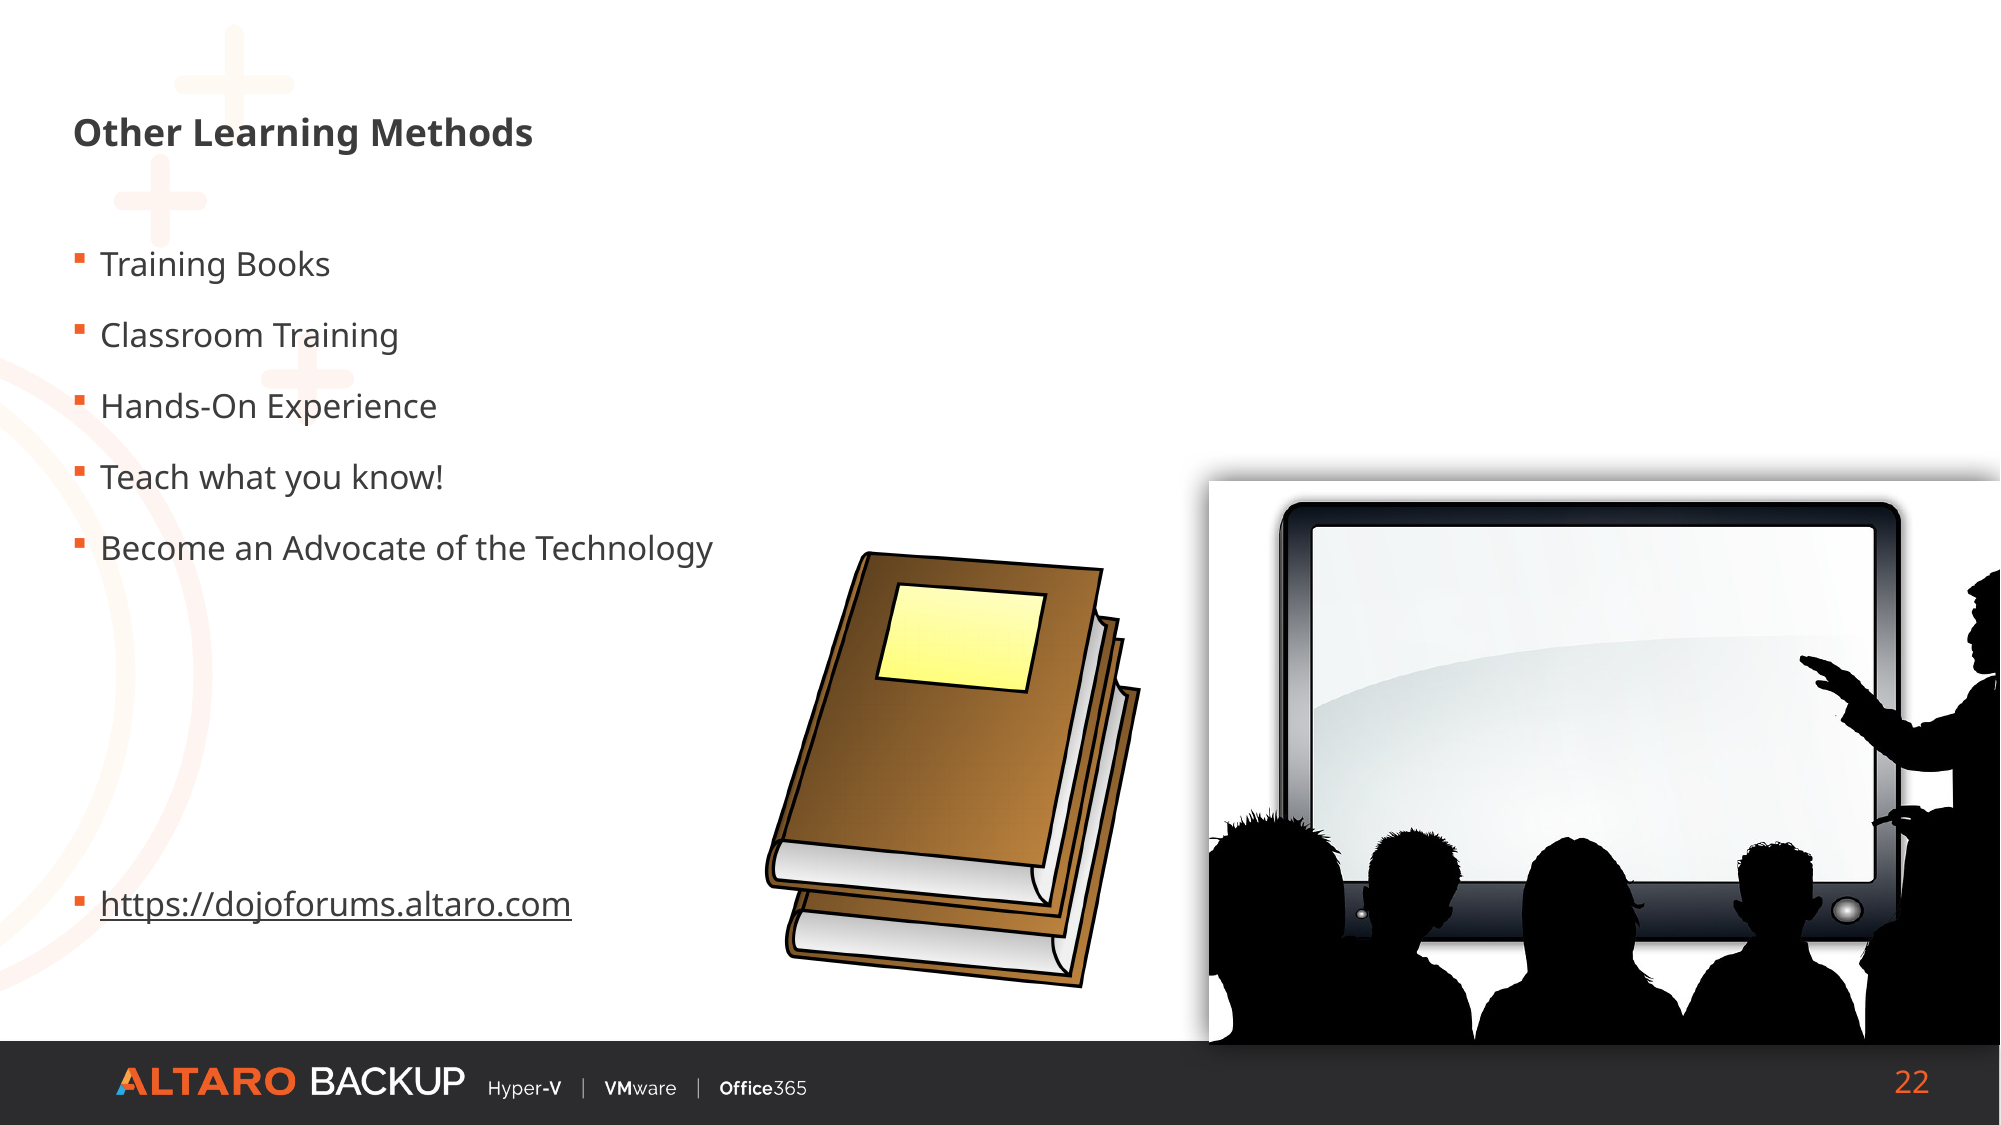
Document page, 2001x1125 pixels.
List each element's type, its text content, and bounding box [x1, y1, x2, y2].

list Other Learning Methods [57, 101, 1641, 161]
picture [756, 541, 1148, 999]
picture [116, 1067, 806, 1099]
list Training Books Classroom Training Hands-On Experience Teach what you know! Become an Advocate of the Technology https://dojoforums.altaro.com [57, 235, 888, 924]
picture [1209, 481, 2000, 1045]
